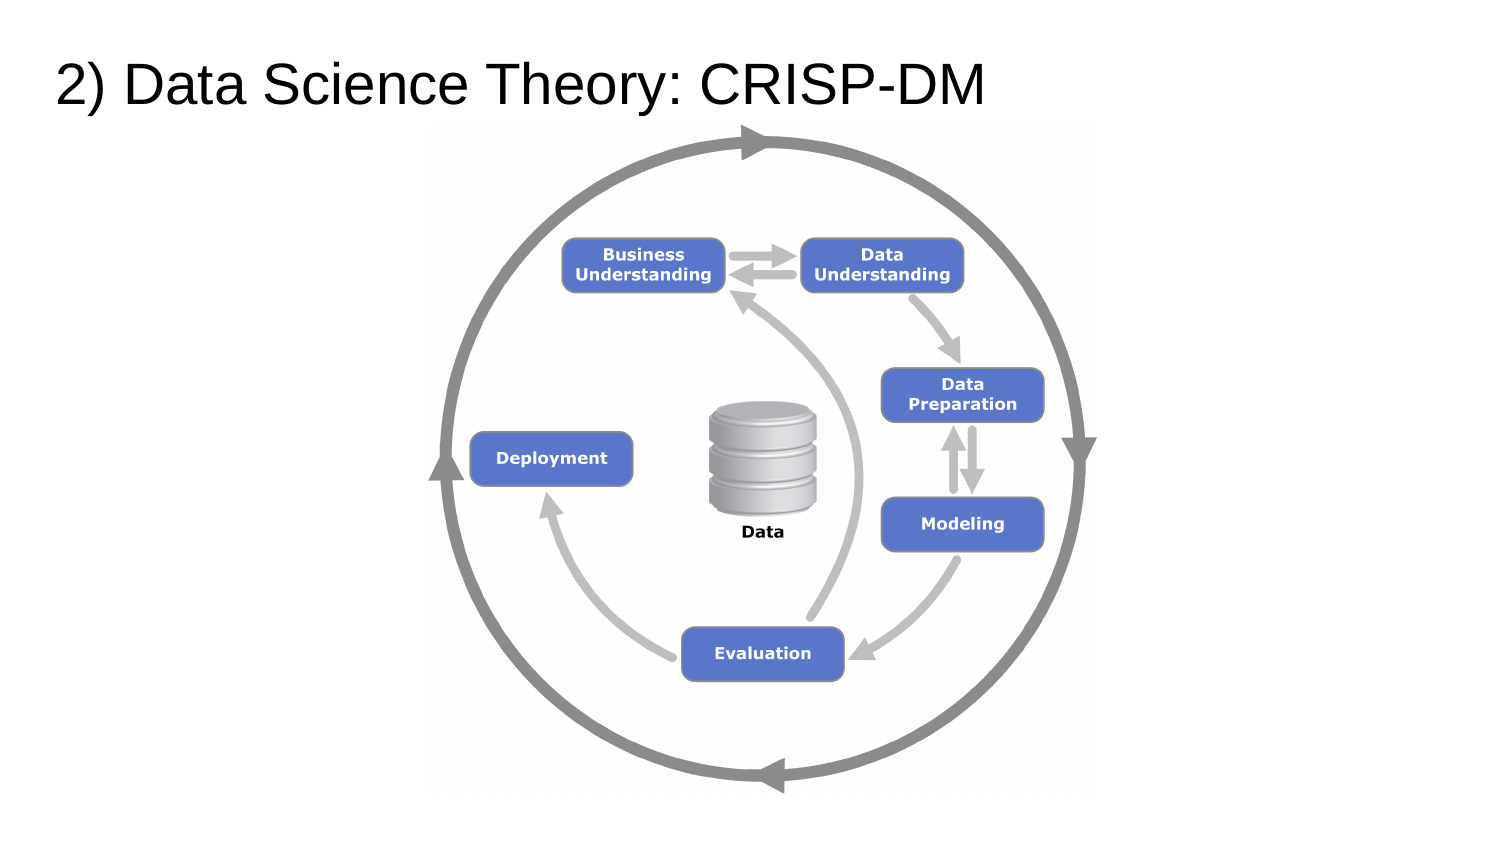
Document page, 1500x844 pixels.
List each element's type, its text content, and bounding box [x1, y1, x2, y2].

picture [428, 124, 1097, 794]
title 2) Data Science Theory: CRISP-DM [40, 30, 1438, 125]
